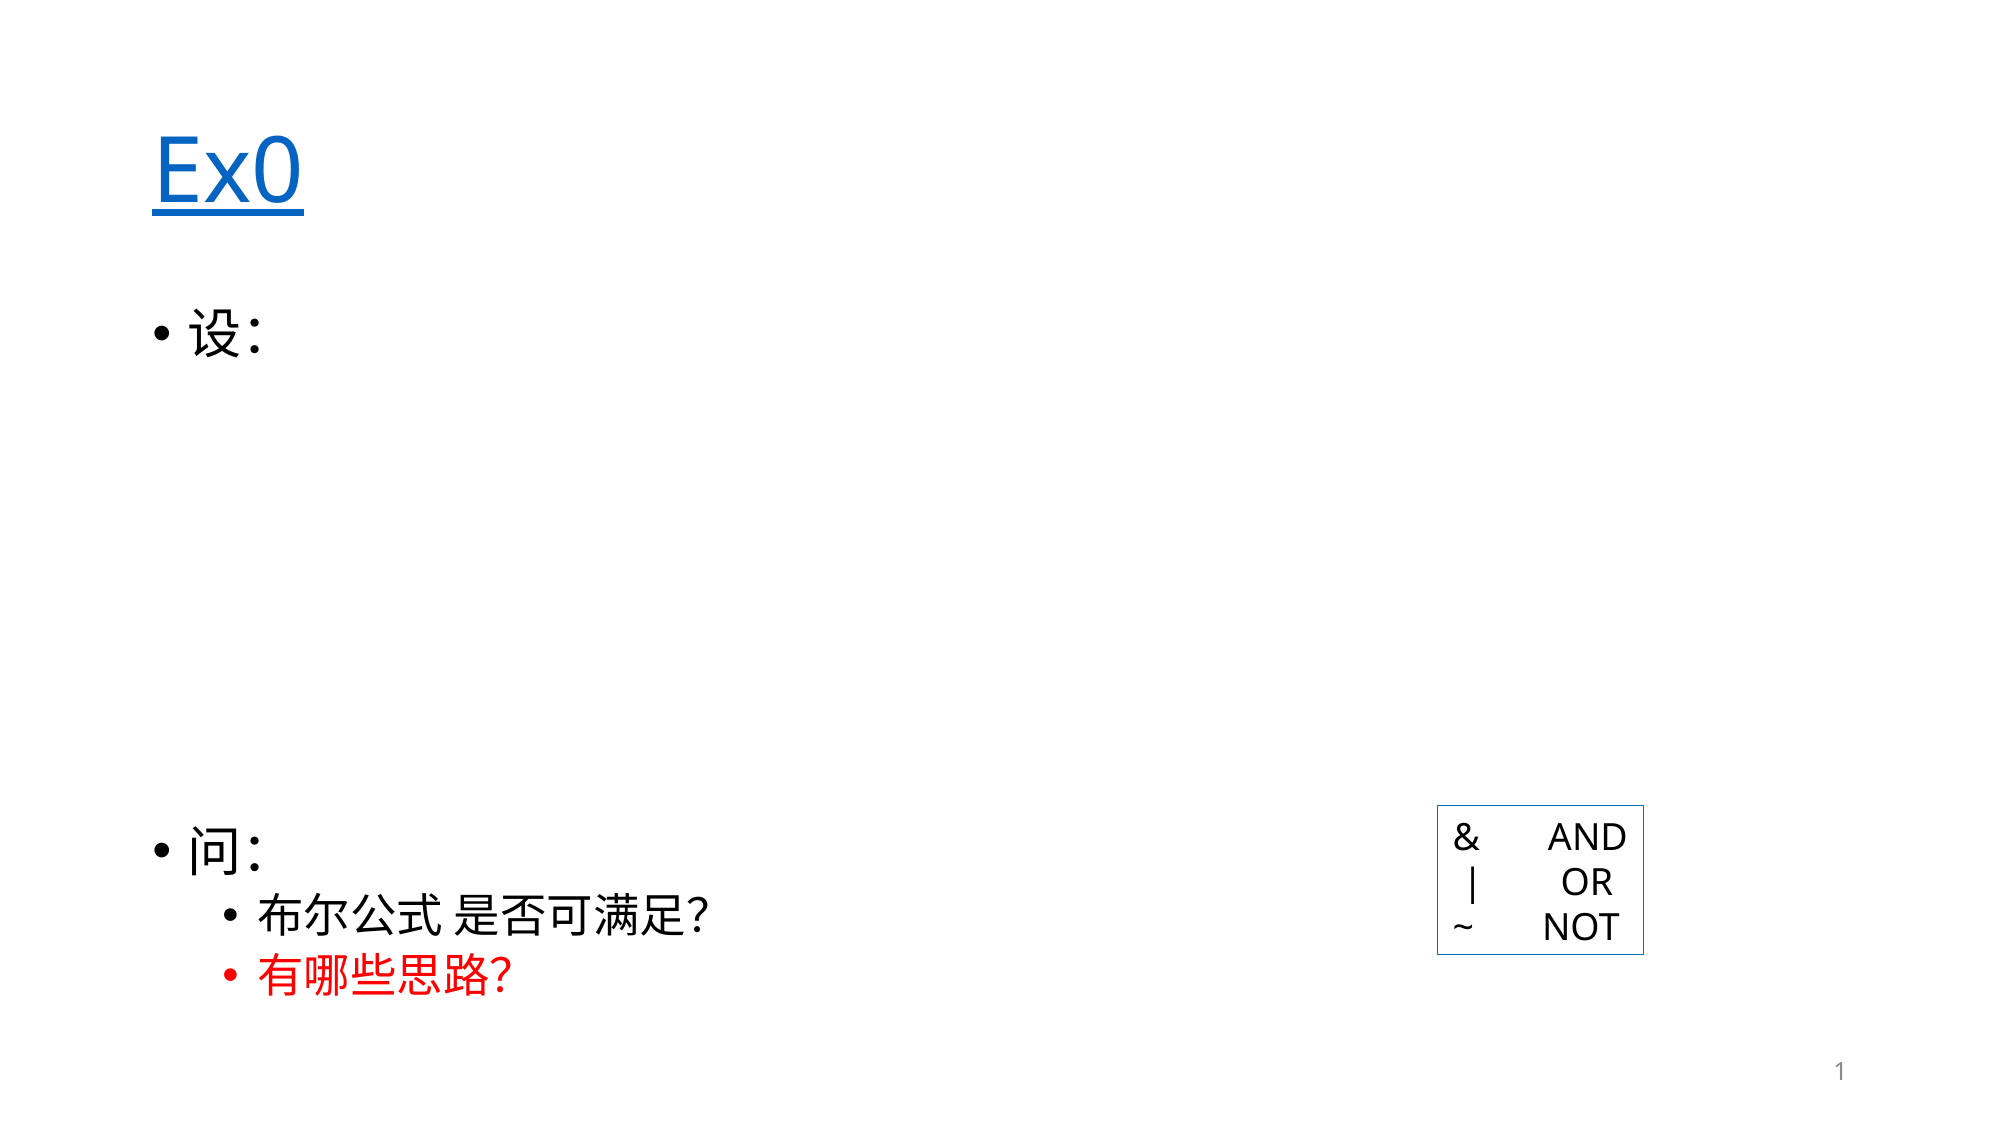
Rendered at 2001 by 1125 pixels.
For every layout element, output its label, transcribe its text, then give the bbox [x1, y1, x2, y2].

text_box & AND | OR ~ NOT [1437, 805, 1644, 955]
slide_number 1 [1412, 1042, 1863, 1103]
title Ex0 [137, 59, 1863, 278]
